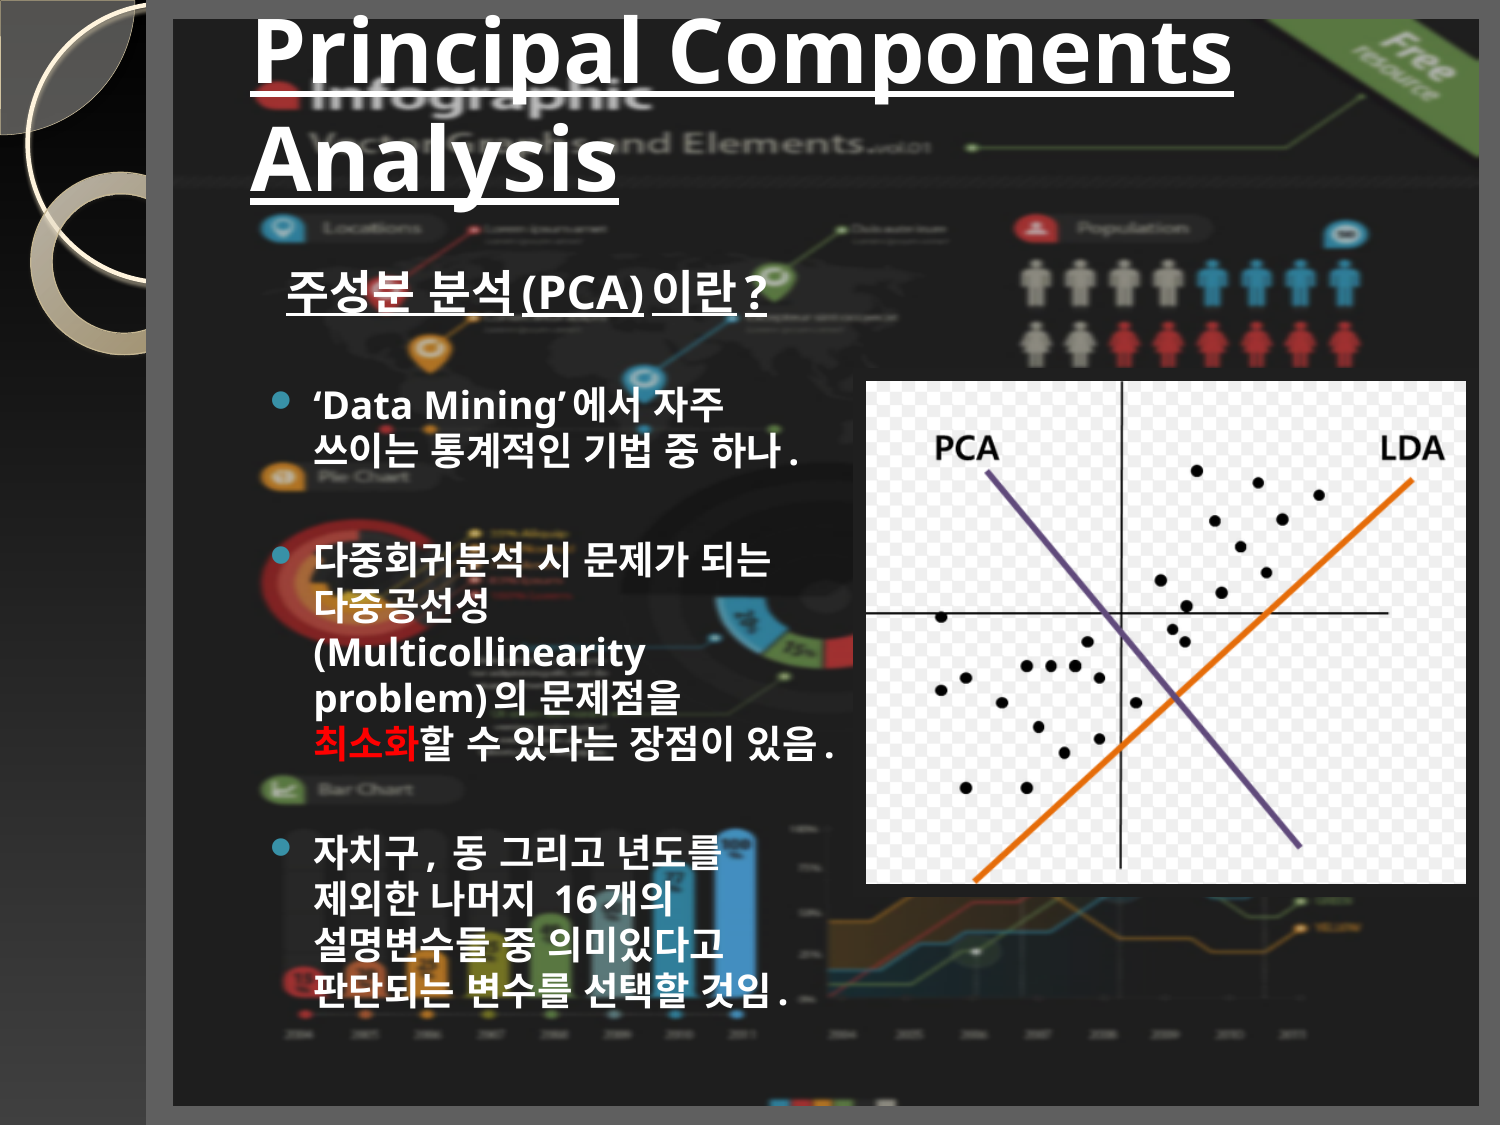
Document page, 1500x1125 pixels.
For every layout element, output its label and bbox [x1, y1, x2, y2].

list [865, 380, 1466, 885]
picture [172, 18, 1480, 1107]
